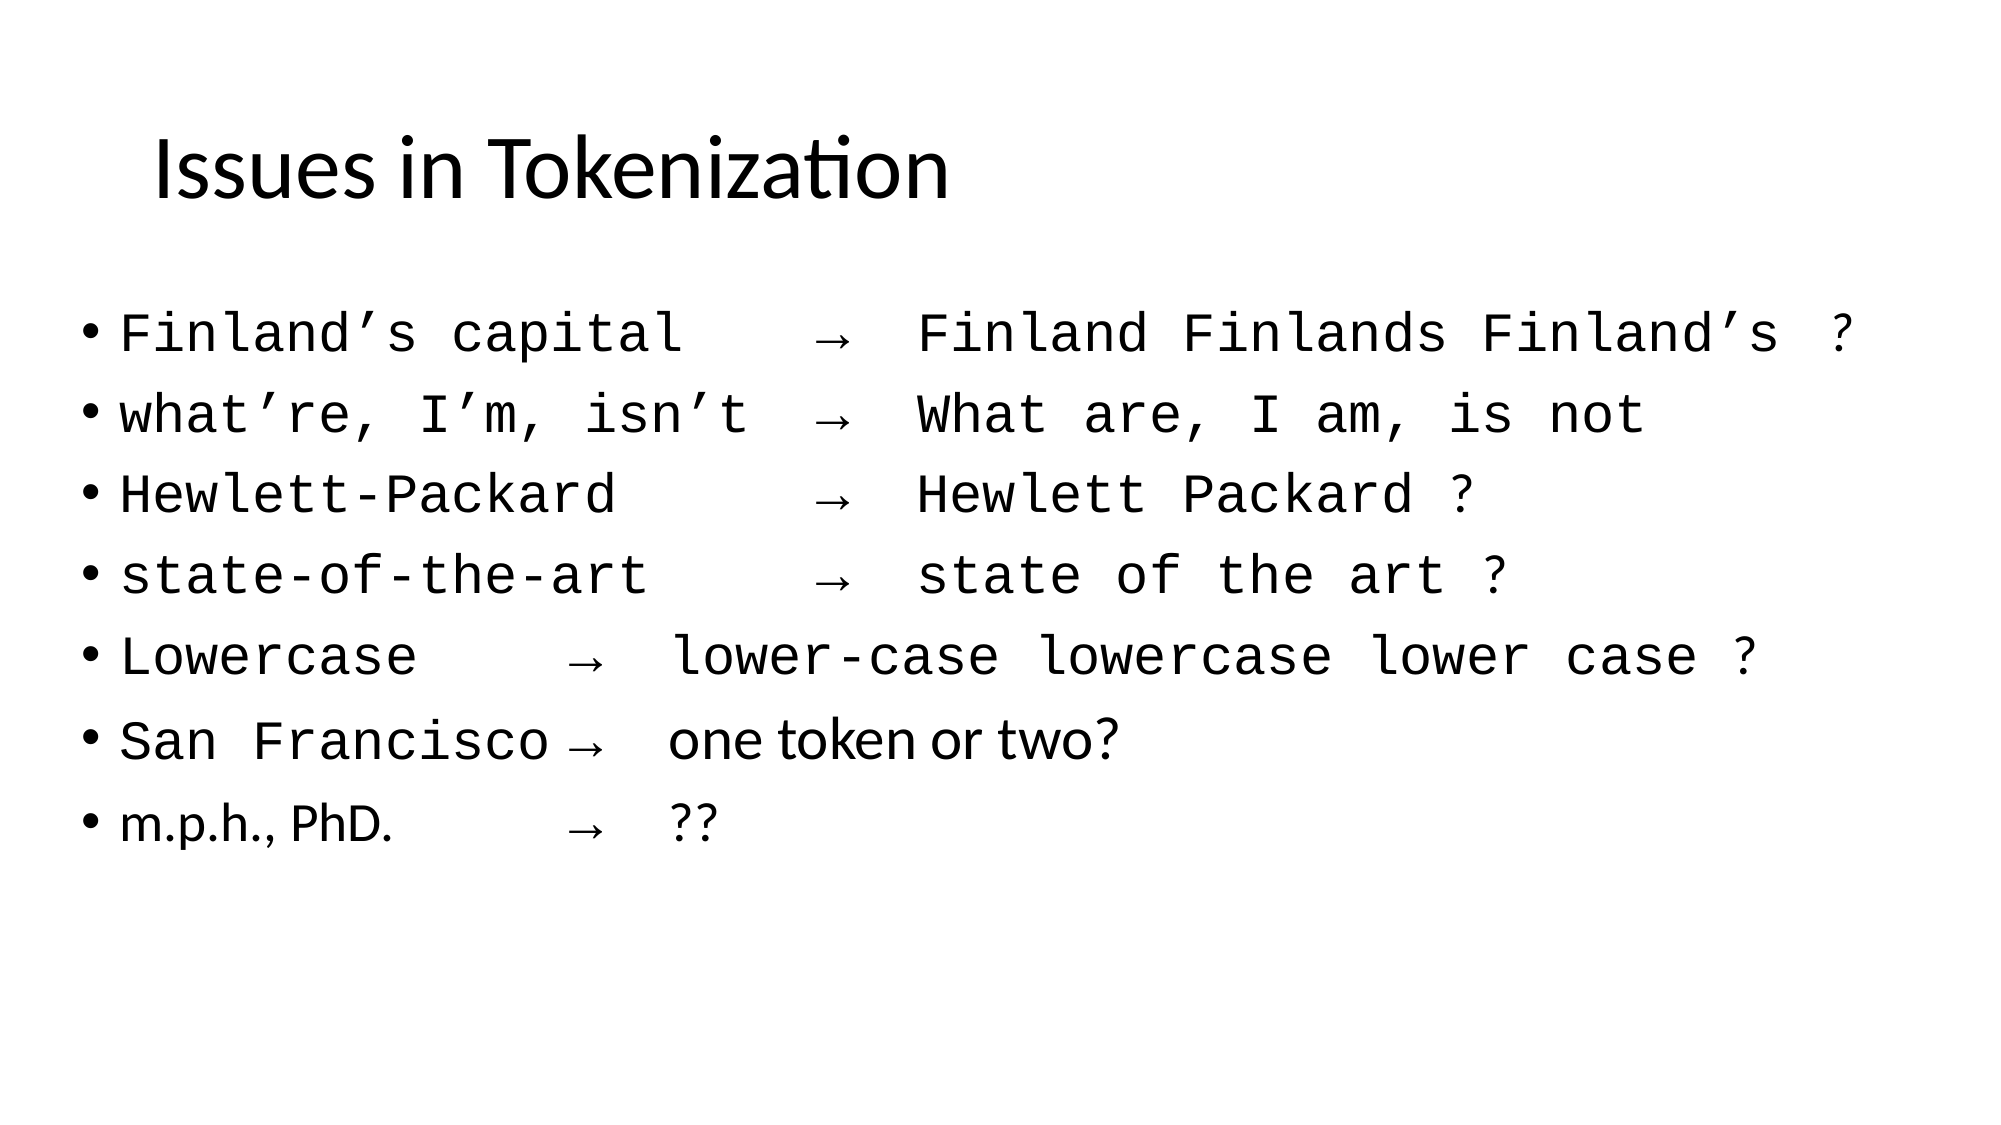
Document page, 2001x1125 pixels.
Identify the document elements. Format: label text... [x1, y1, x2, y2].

title Issues in Tokenization [137, 59, 1863, 278]
list Finland’s capital → Finland Finlands Finland’s ? what’re, I’m, isn’t → What are, I am, is not Hewlett-Packard → Hewlett Packard ? state-of-the-art → state of the art ? Lowercase → lower-case lowercase lower case ? San Francisco → one token or two? m.p.h., PhD. → ?? [66, 295, 2000, 1025]
